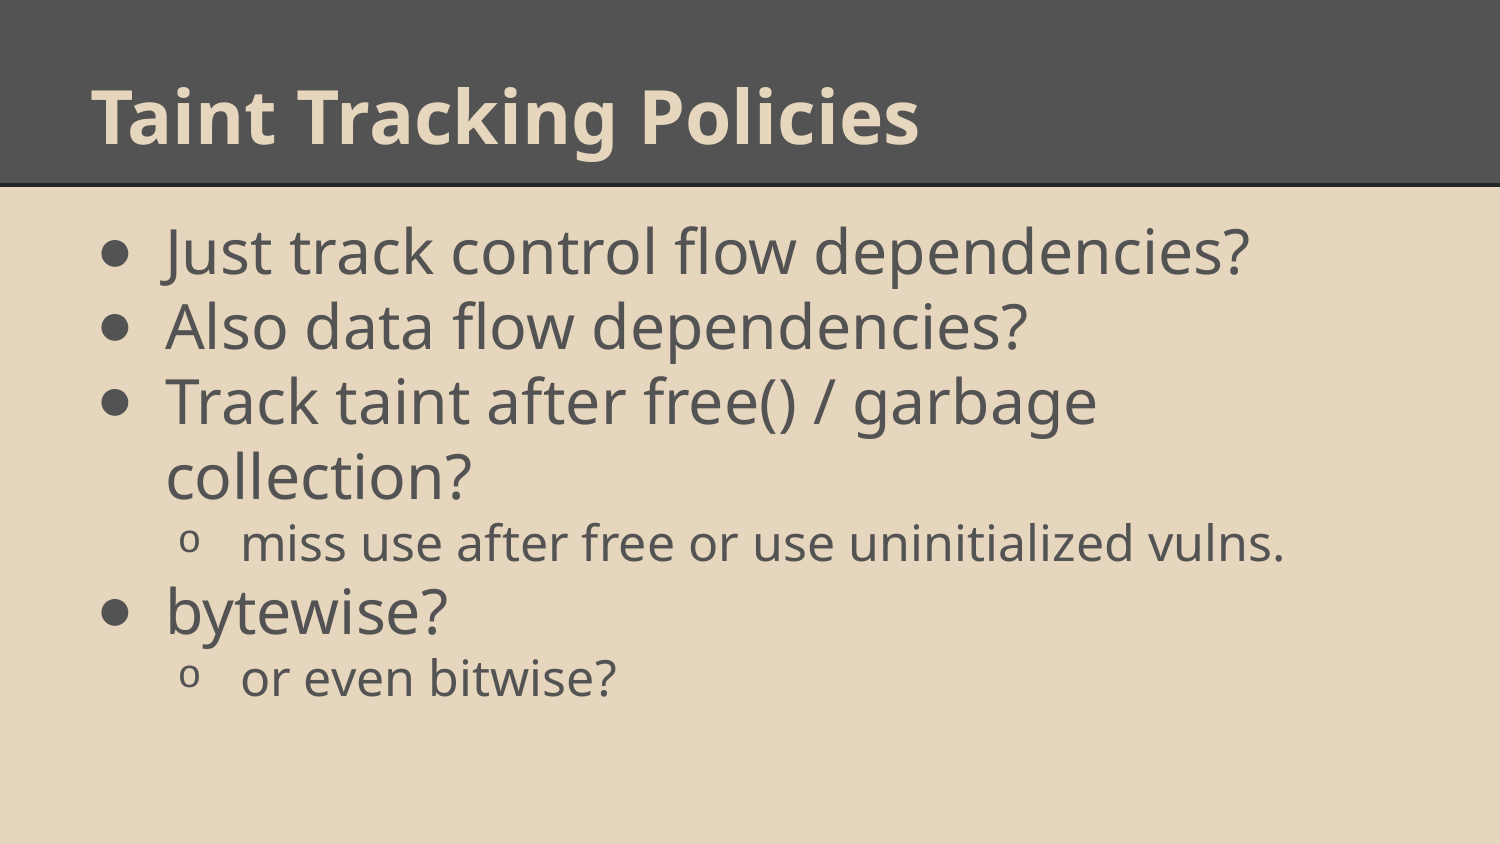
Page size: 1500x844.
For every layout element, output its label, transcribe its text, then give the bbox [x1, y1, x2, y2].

list Just track control flow dependencies? Also data flow dependencies? Track taint after free() / garbage collection? miss use after free or use uninitialized vulns. bytewise? or even bitwise? [75, 196, 1425, 808]
title Taint Tracking Policies [75, 33, 1425, 175]
